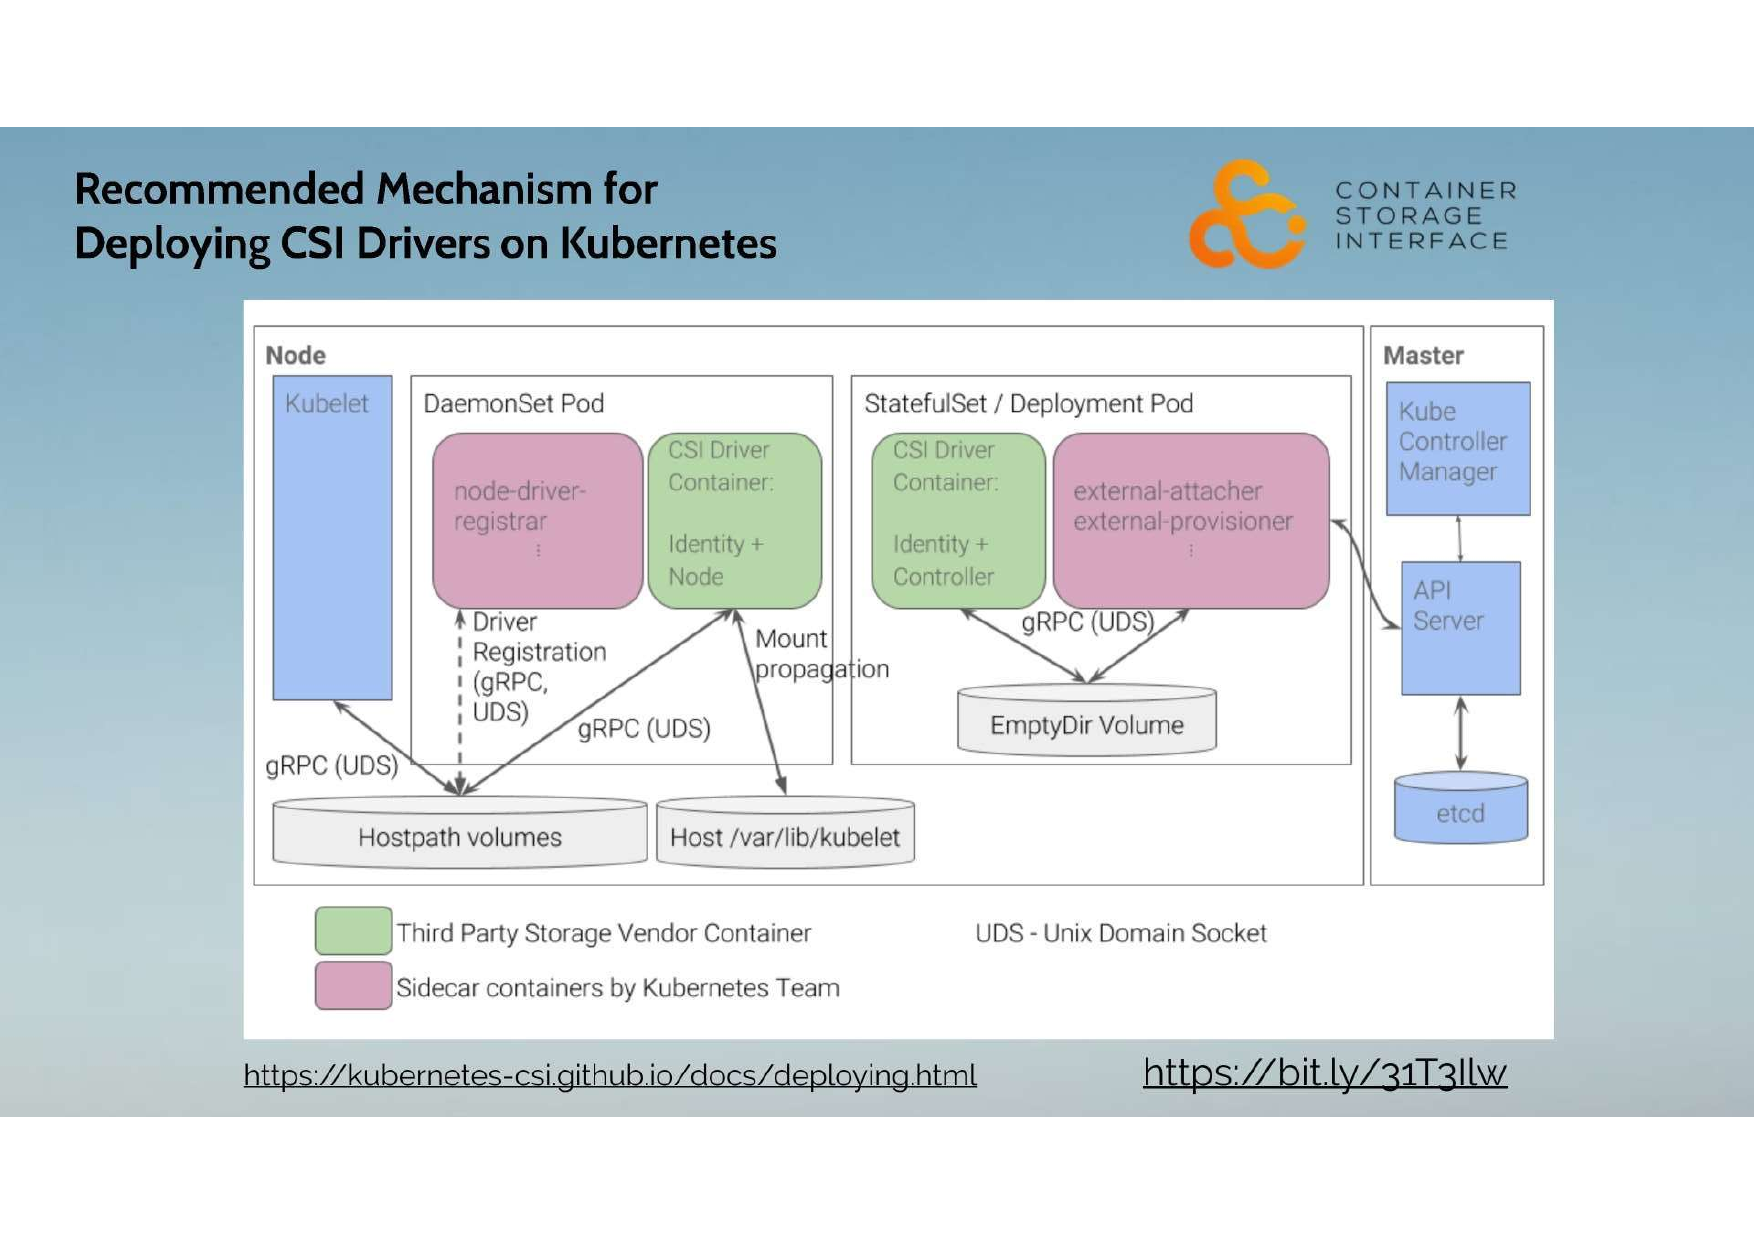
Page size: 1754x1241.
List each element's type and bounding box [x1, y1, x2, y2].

picture [0, 127, 1754, 1117]
